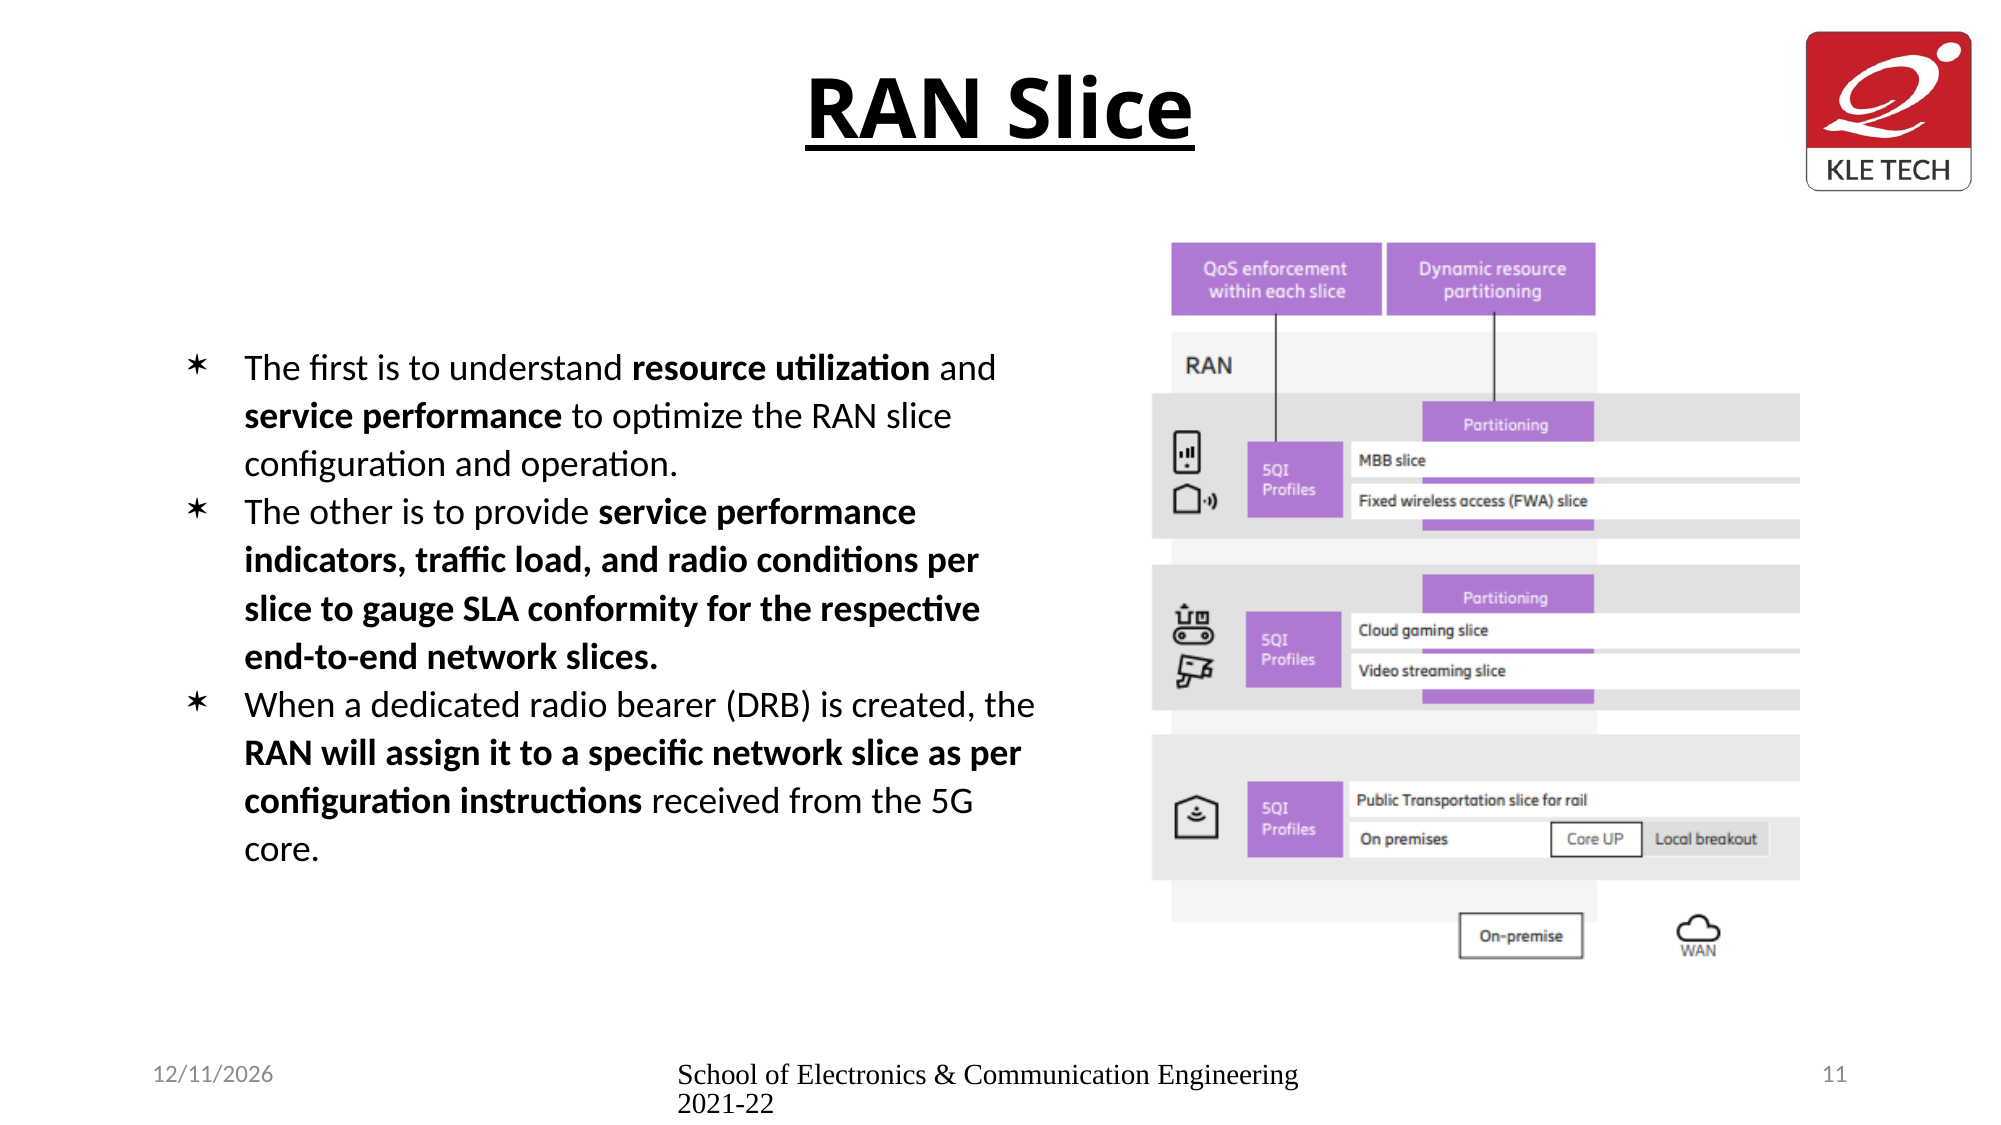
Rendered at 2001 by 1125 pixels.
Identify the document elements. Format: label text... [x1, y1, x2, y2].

title RAN Slice [254, 31, 1746, 192]
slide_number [137, 1042, 588, 1103]
picture [1120, 0, 2000, 1026]
footer School of Electronics & Communication Engineering 2021-22 [662, 1042, 1338, 1103]
slide_number 11 [1412, 1042, 1863, 1103]
text_box The first is to understand resource utilization and service performance to optimize the RAN slice configuration and operation. The other is to provide service performance indicators, traffic load, and radio conditions per slice to gauge SLA conformity for the respective end-to-end network slices. When a dedicated radio bearer (DRB) is created, the RAN will assign it to a specific network slice as per configuration instructions received from the 5G core. [173, 332, 1053, 939]
